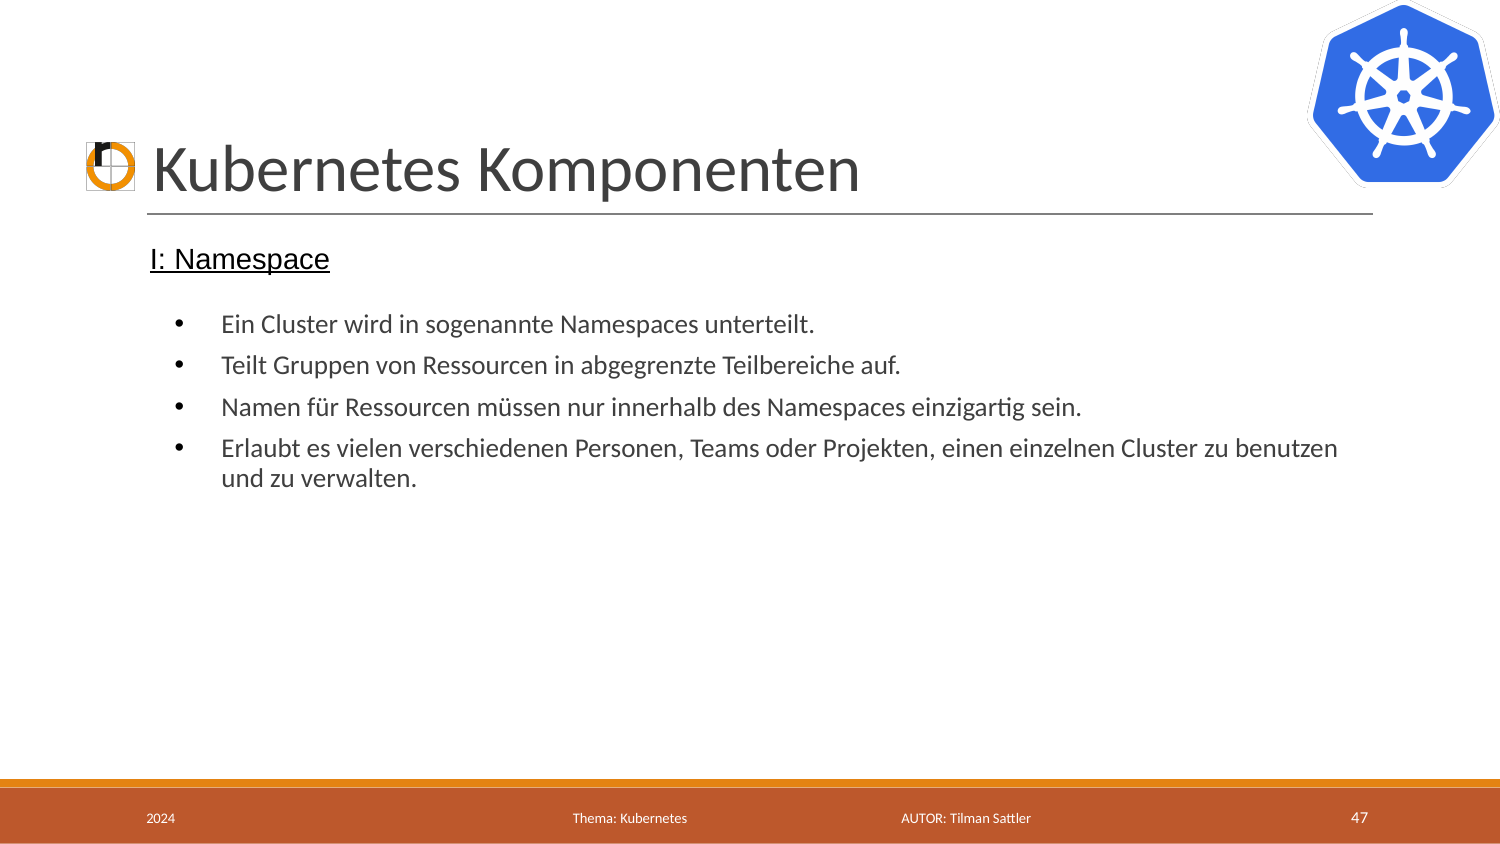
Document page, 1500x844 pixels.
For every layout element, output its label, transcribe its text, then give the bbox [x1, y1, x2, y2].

picture [1307, 0, 1500, 188]
text_box I: Namespace [135, 233, 633, 283]
title Kubernetes Komponenten [141, 32, 1380, 211]
picture [83, 141, 136, 191]
footer Thema: Kubernetes AUTOR: Tilman Sattler [453, 794, 1152, 840]
slide_number 47 [1218, 794, 1380, 840]
list Ein Cluster wird in sogenannte Namespaces unterteilt. Teilt Gruppen von Ressourcen in abgegrenzte Teilbereiche auf. Namen für Ressourcen müssen nur innerhalb des Namespaces einzigartig sein. Erlaubt es vielen verschiedenen Personen, Teams oder Projekten, einen einzelnen Cluster zu benutzen und zu verwalten. [135, 304, 1373, 723]
slide_number 2024 [135, 794, 440, 840]
